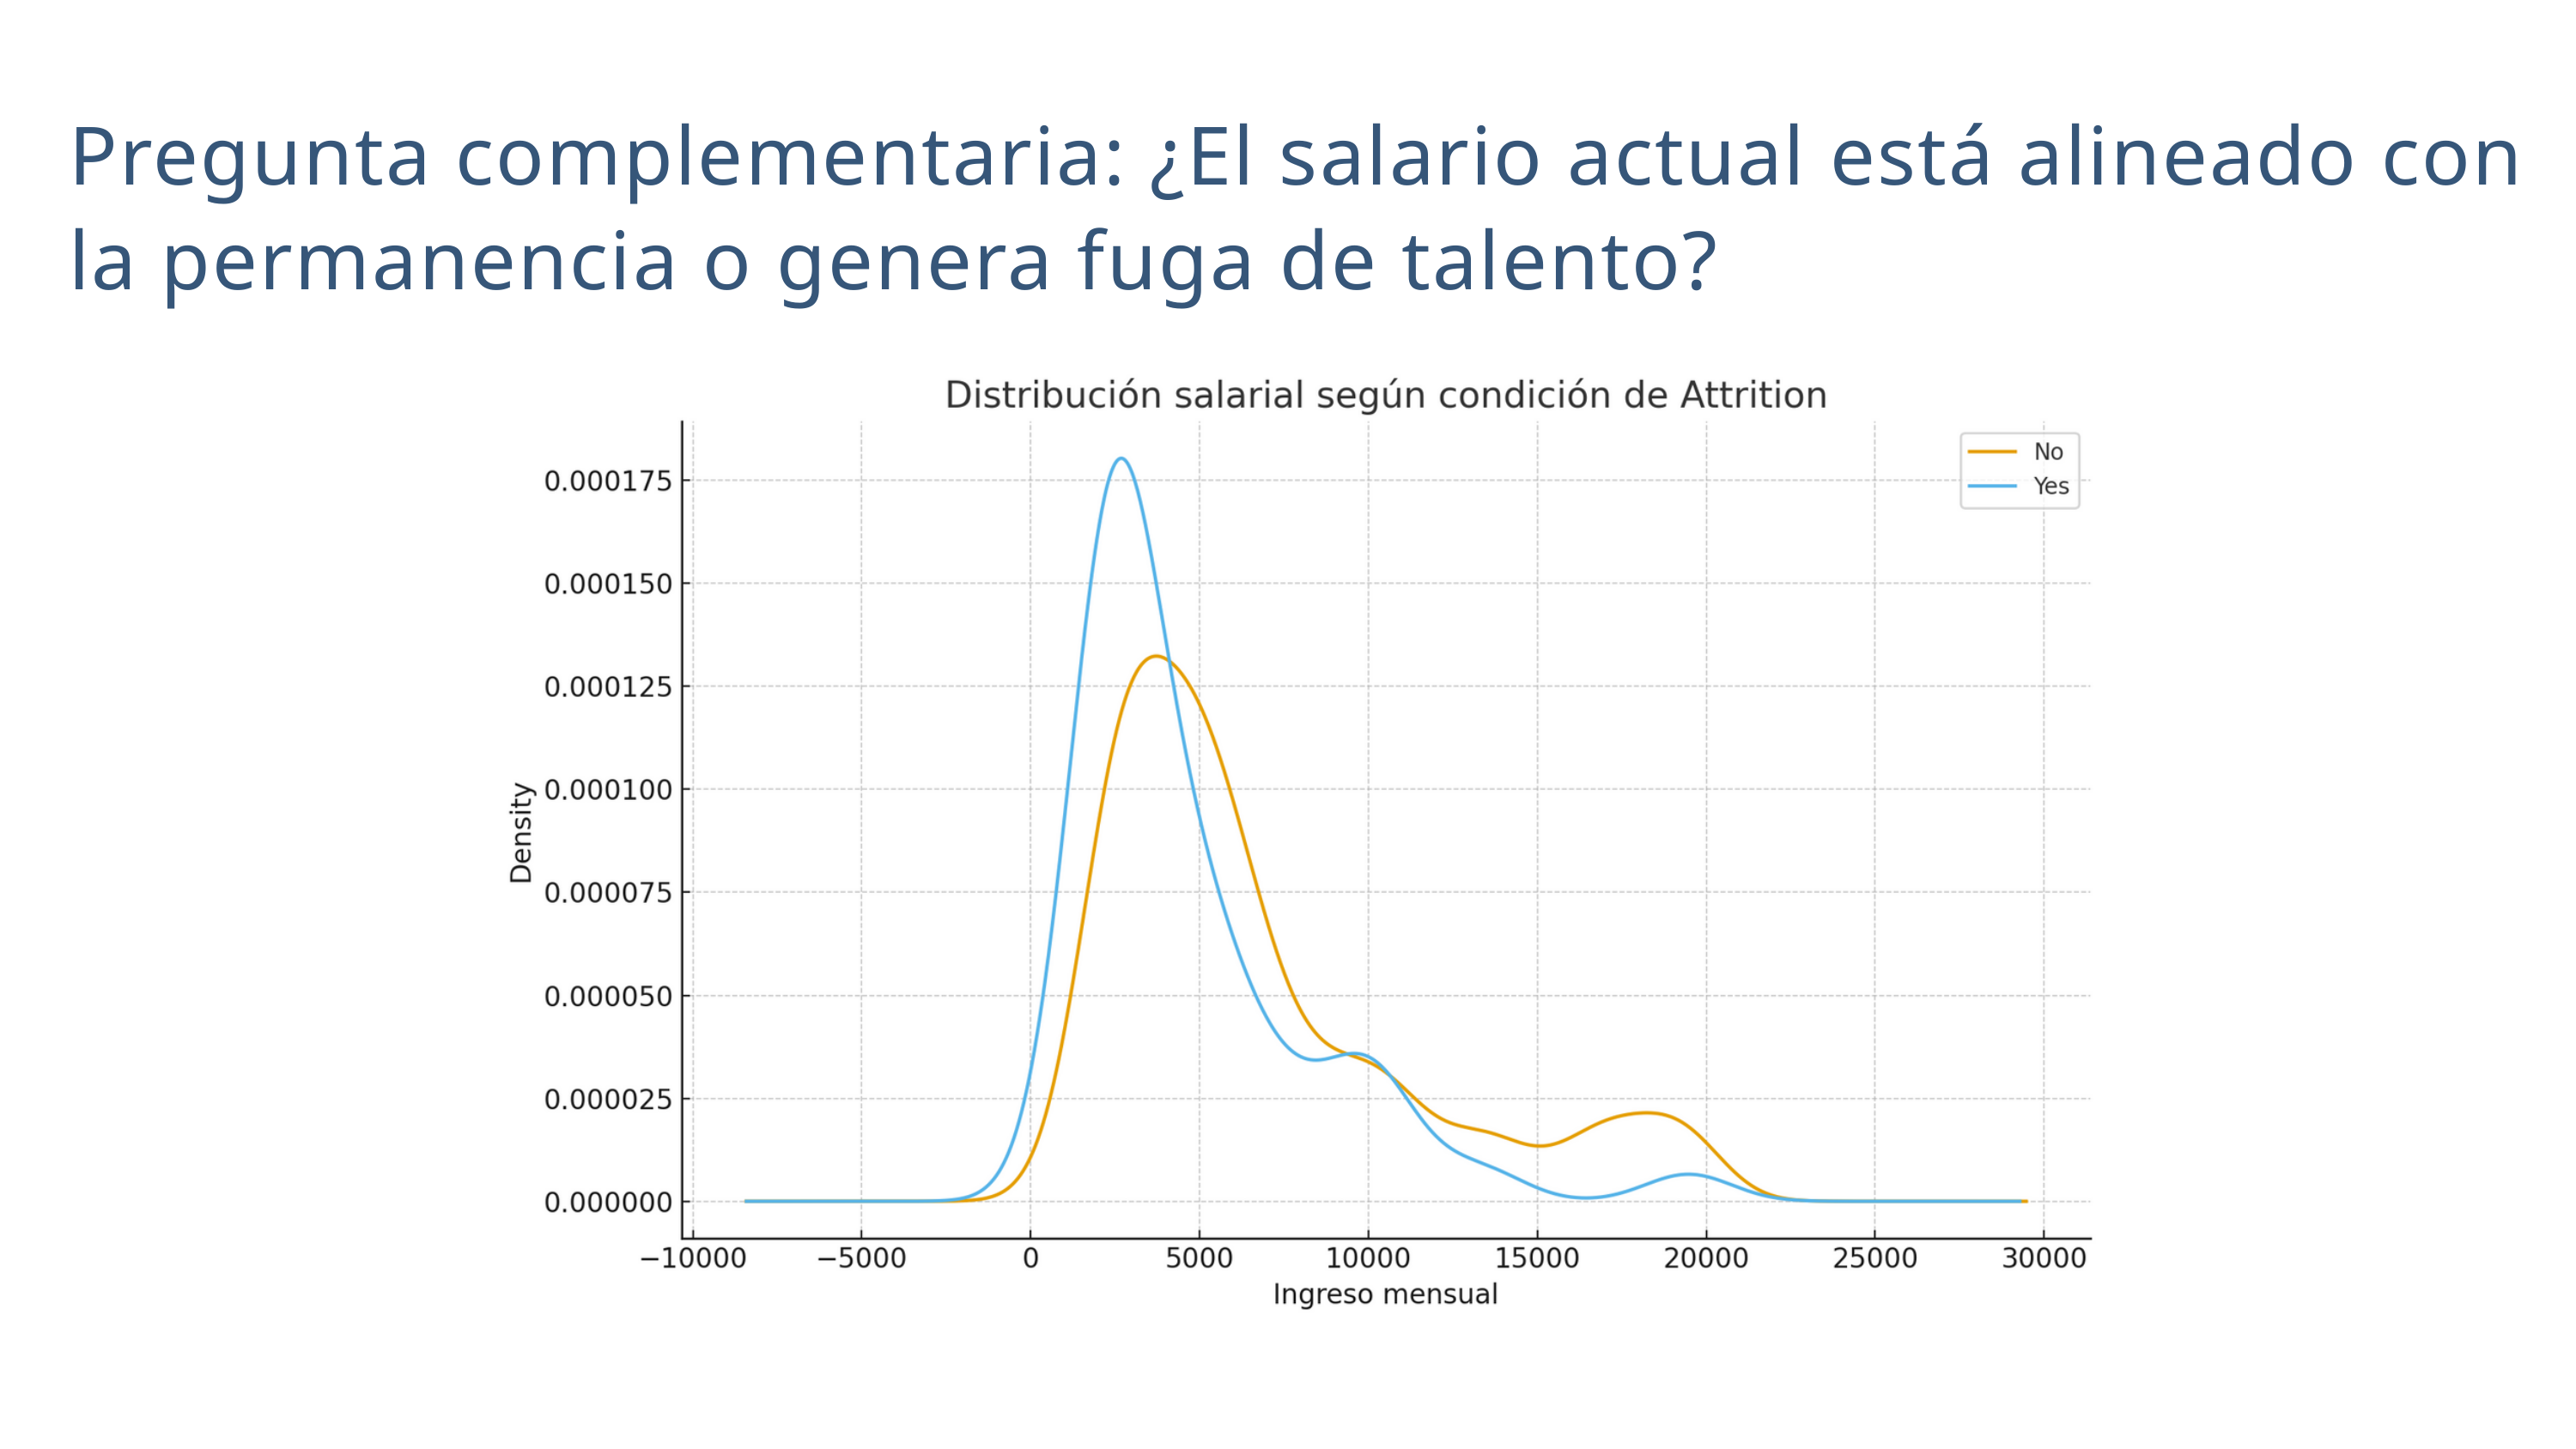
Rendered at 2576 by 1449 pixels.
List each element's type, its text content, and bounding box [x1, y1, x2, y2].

text_box Pregunta complementaria: ¿El salario actual está alineado con la permanencia o genera fuga de talento? [69, 96, 2532, 516]
text_box [483, 516, 2117, 1334]
